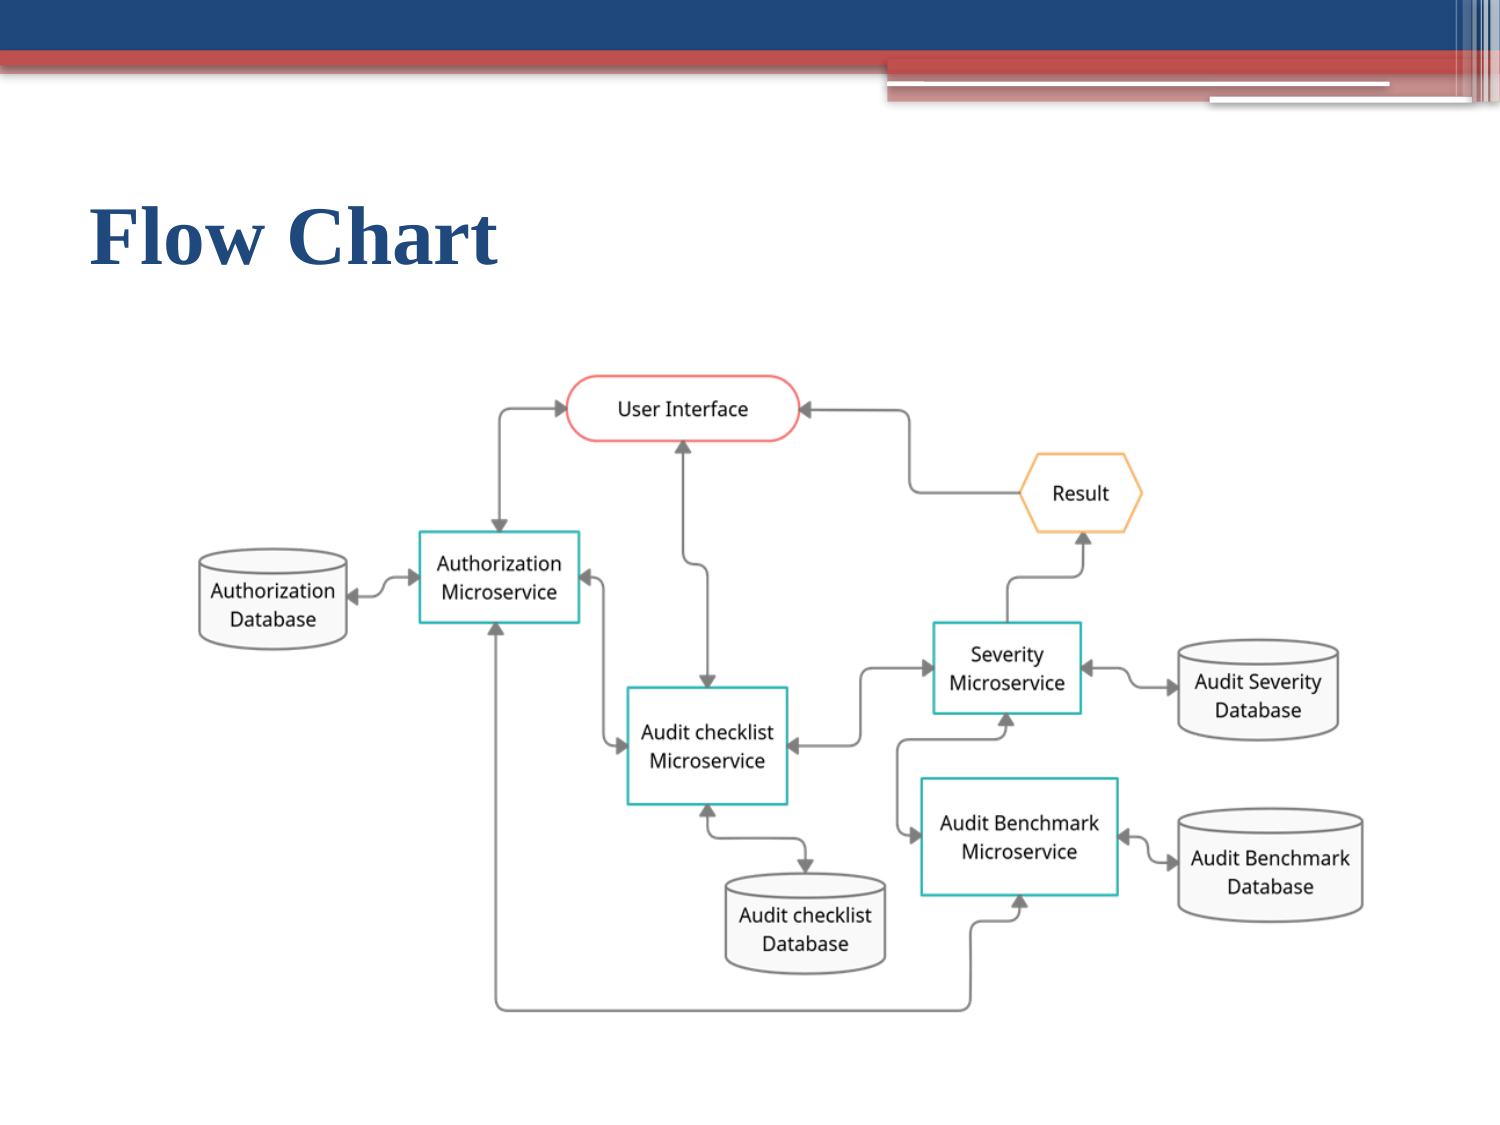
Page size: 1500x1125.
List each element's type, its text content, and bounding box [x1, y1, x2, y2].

title Flow Chart [75, 149, 1425, 313]
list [174, 349, 1388, 1038]
